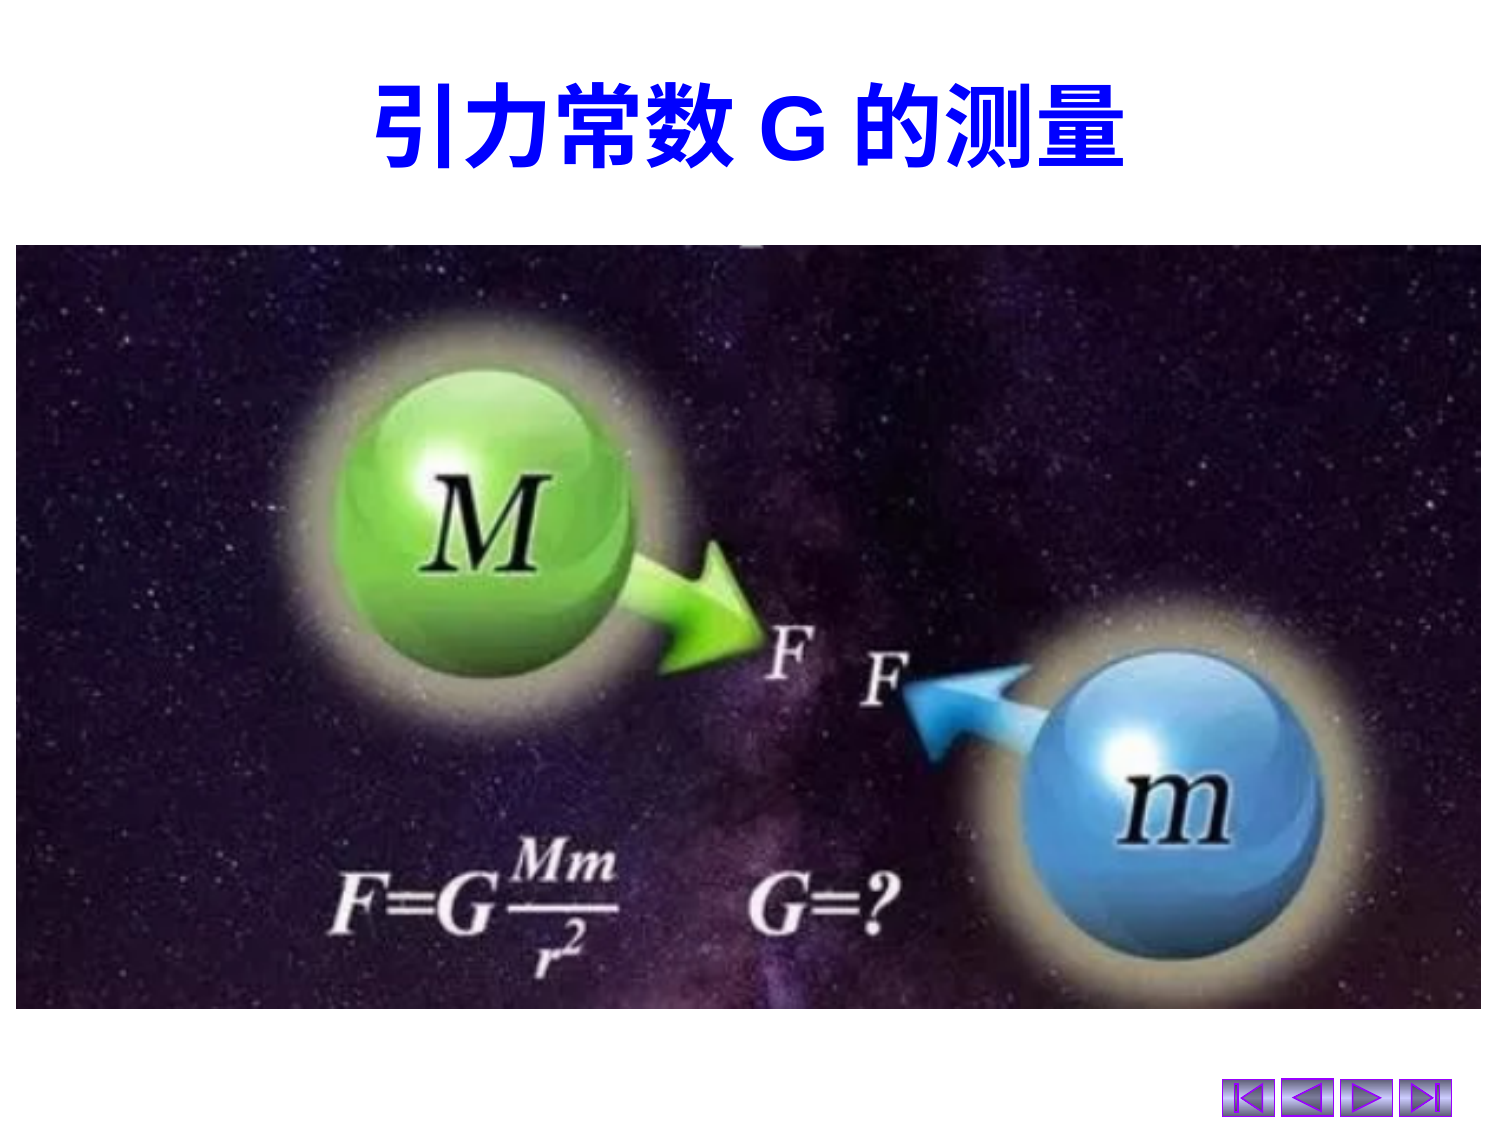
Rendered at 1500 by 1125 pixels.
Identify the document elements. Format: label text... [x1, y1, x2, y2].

picture [15, 245, 1481, 1010]
text_box 引力常数G的测量 [73, 29, 1424, 218]
